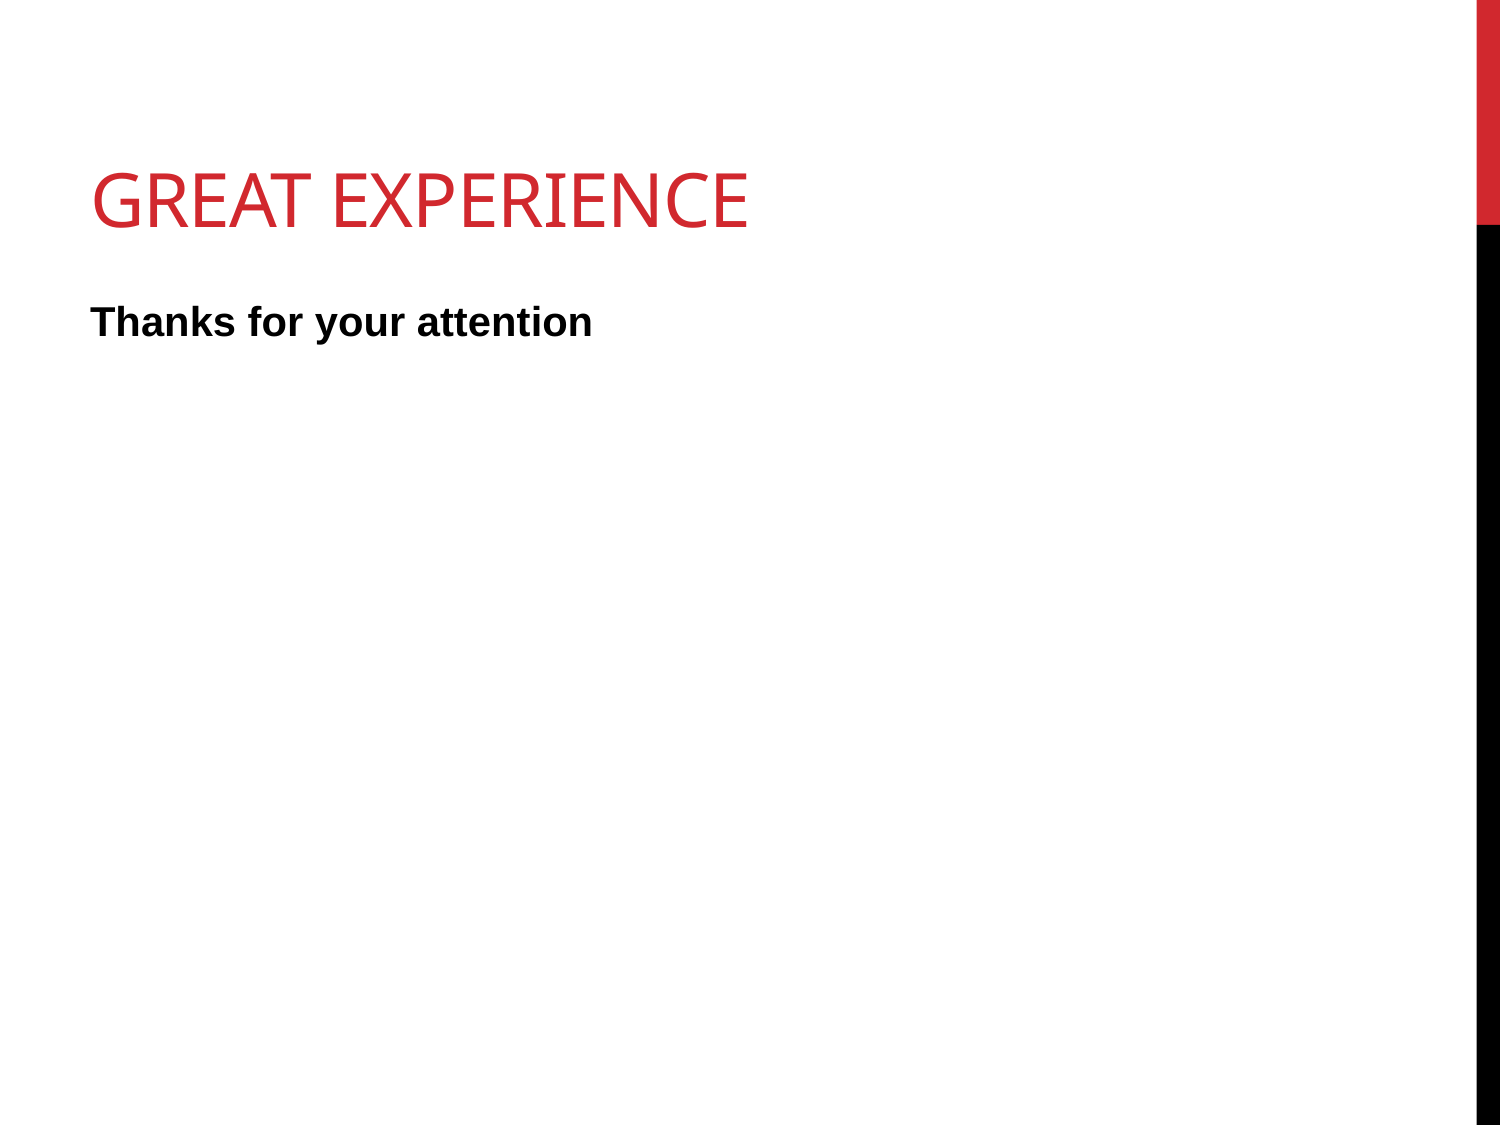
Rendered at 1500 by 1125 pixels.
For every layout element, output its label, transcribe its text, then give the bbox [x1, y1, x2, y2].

list Thanks for your attention [75, 287, 1325, 1005]
title Great experience [75, 25, 1025, 250]
